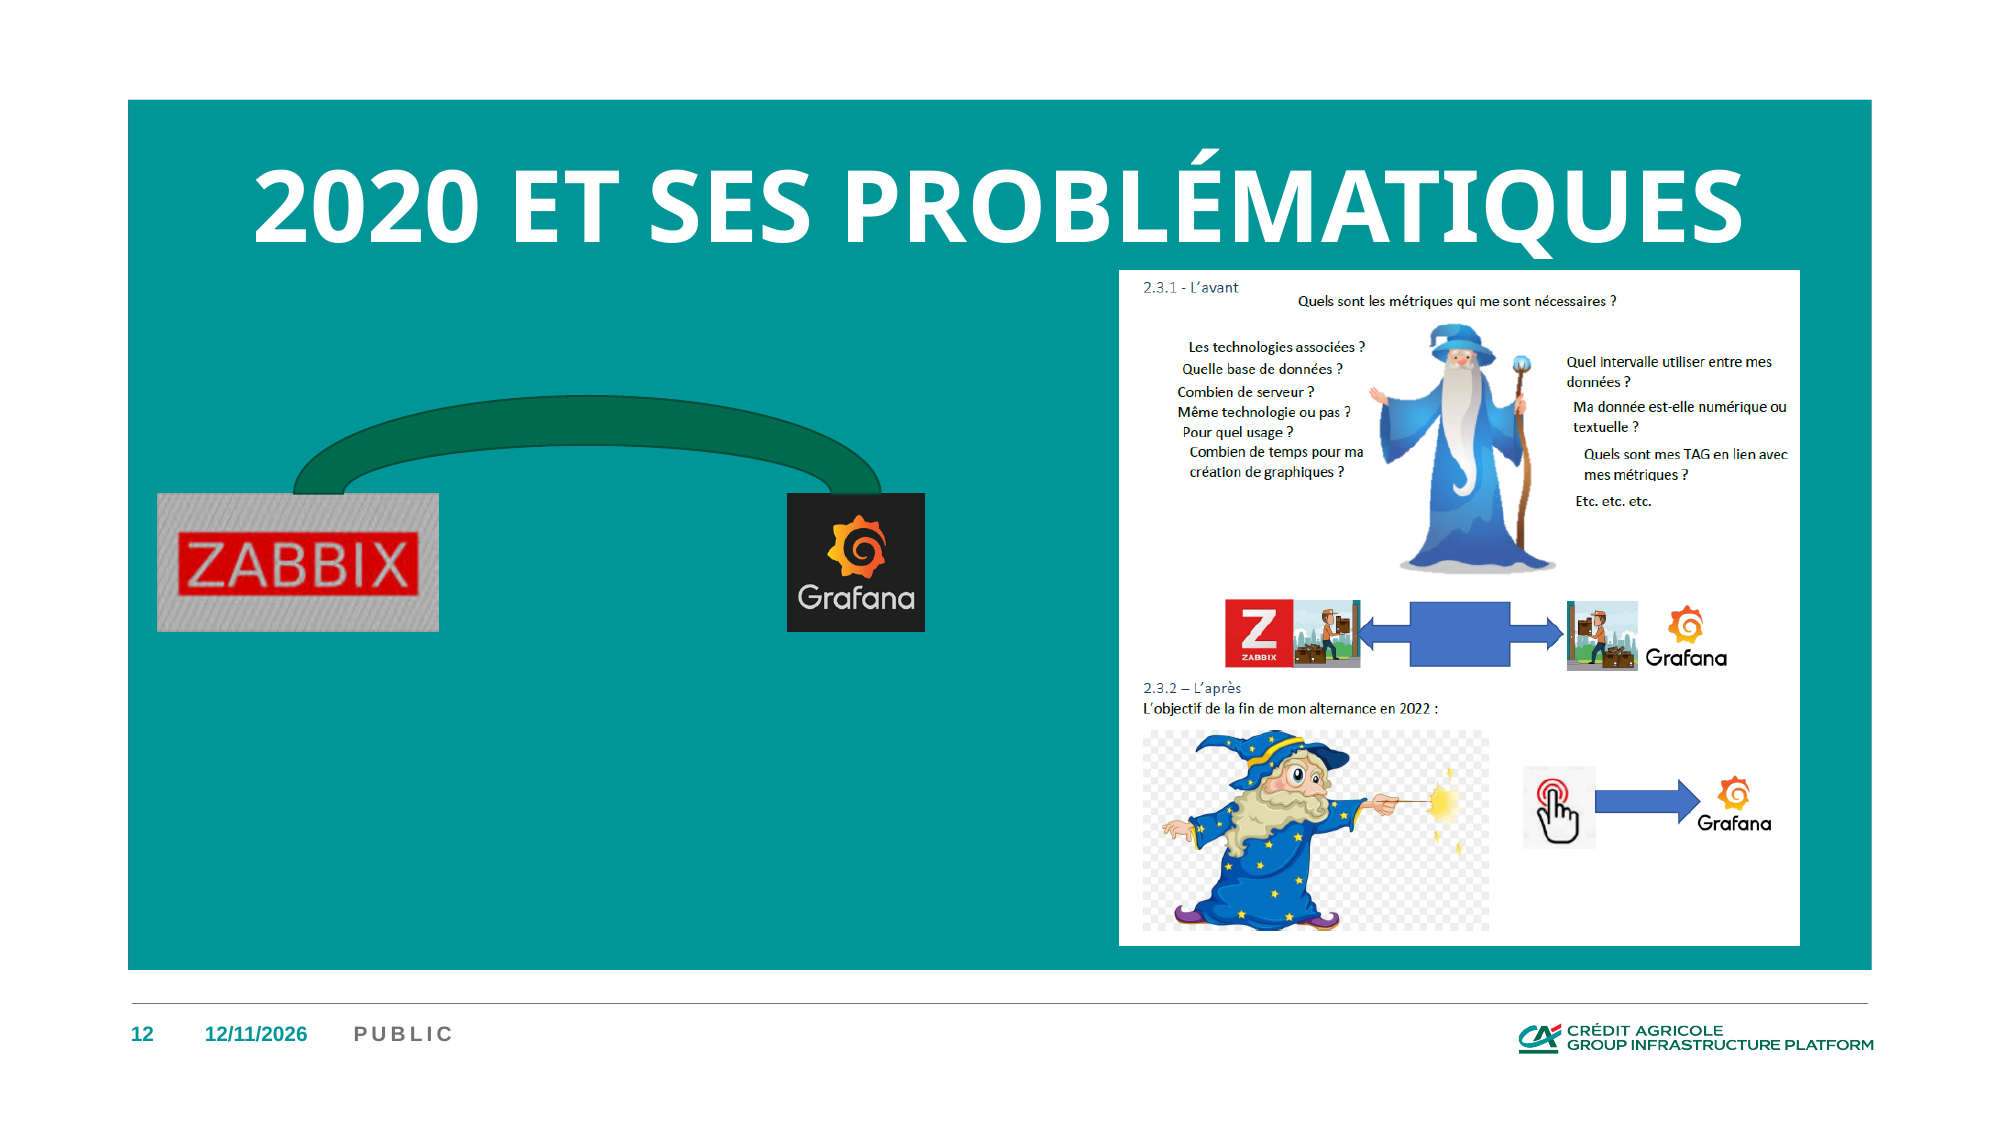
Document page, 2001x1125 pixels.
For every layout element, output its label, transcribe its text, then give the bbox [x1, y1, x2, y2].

text_box [293, 394, 882, 493]
slide_number 12 [115, 1012, 205, 1055]
title 2020 et ses problématiques [157, 145, 1843, 271]
picture [1119, 270, 1800, 946]
picture [157, 493, 439, 632]
picture [787, 493, 925, 632]
picture [1491, 998, 1901, 1081]
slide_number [205, 1012, 323, 1055]
